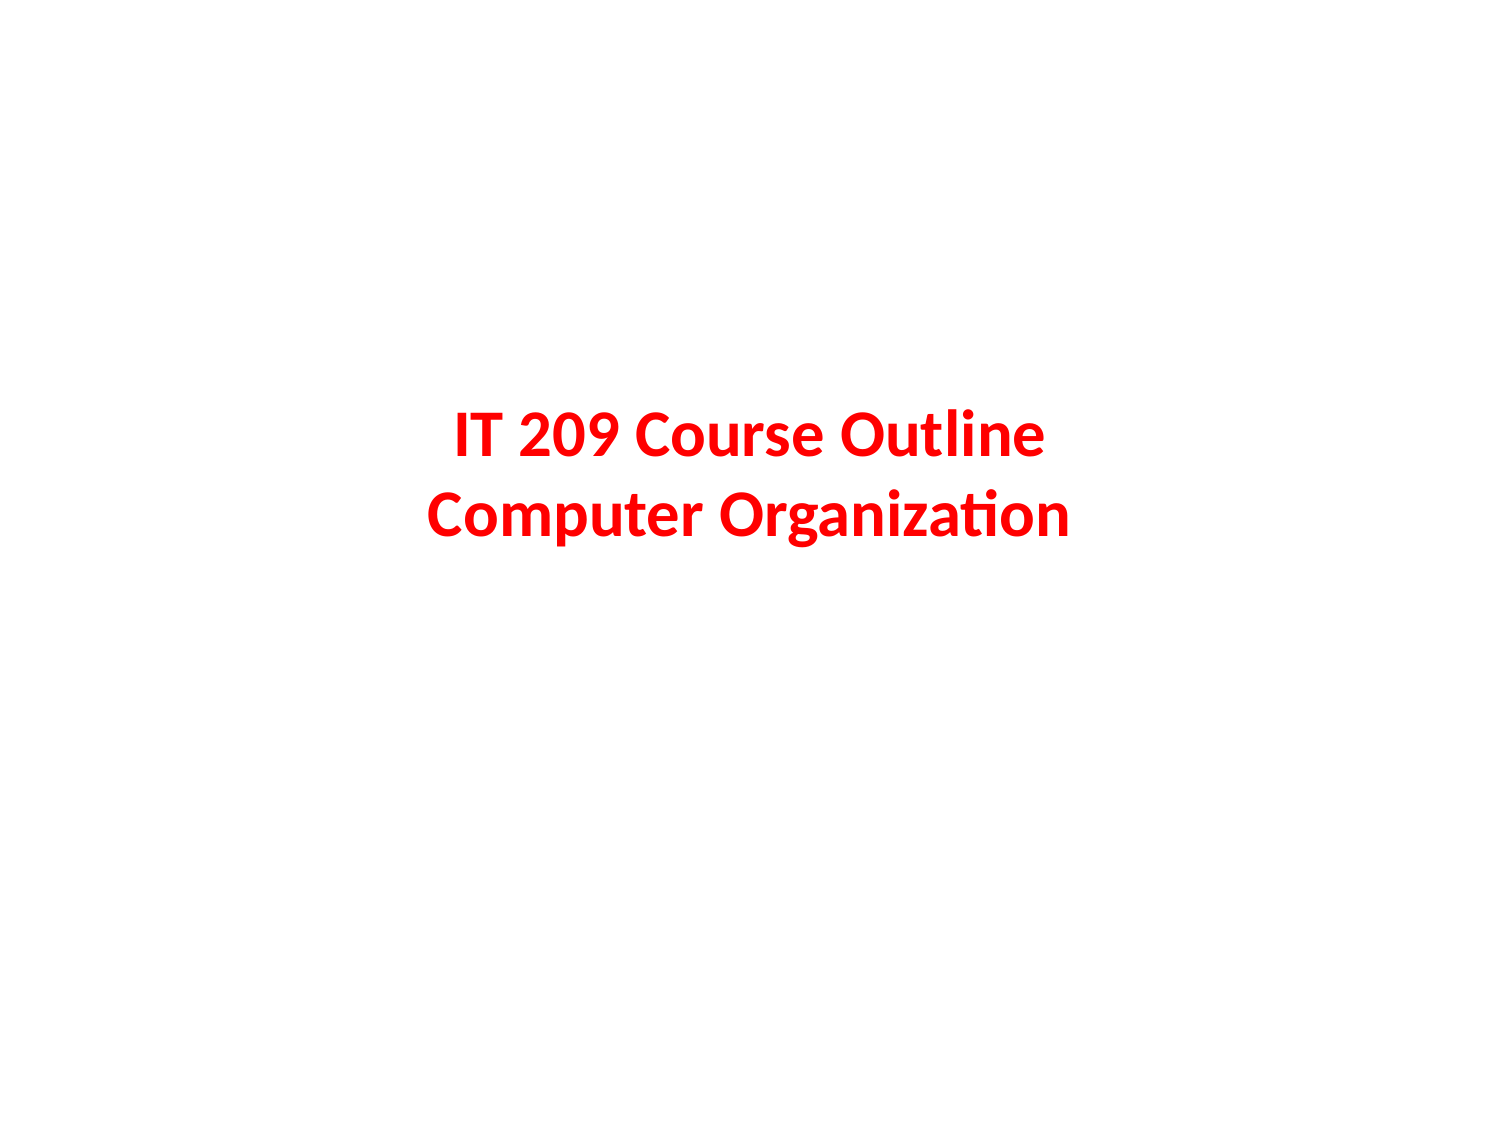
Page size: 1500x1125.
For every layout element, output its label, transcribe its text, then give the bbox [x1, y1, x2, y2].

title IT 209 Course Outline Computer Organization [112, 349, 1388, 591]
